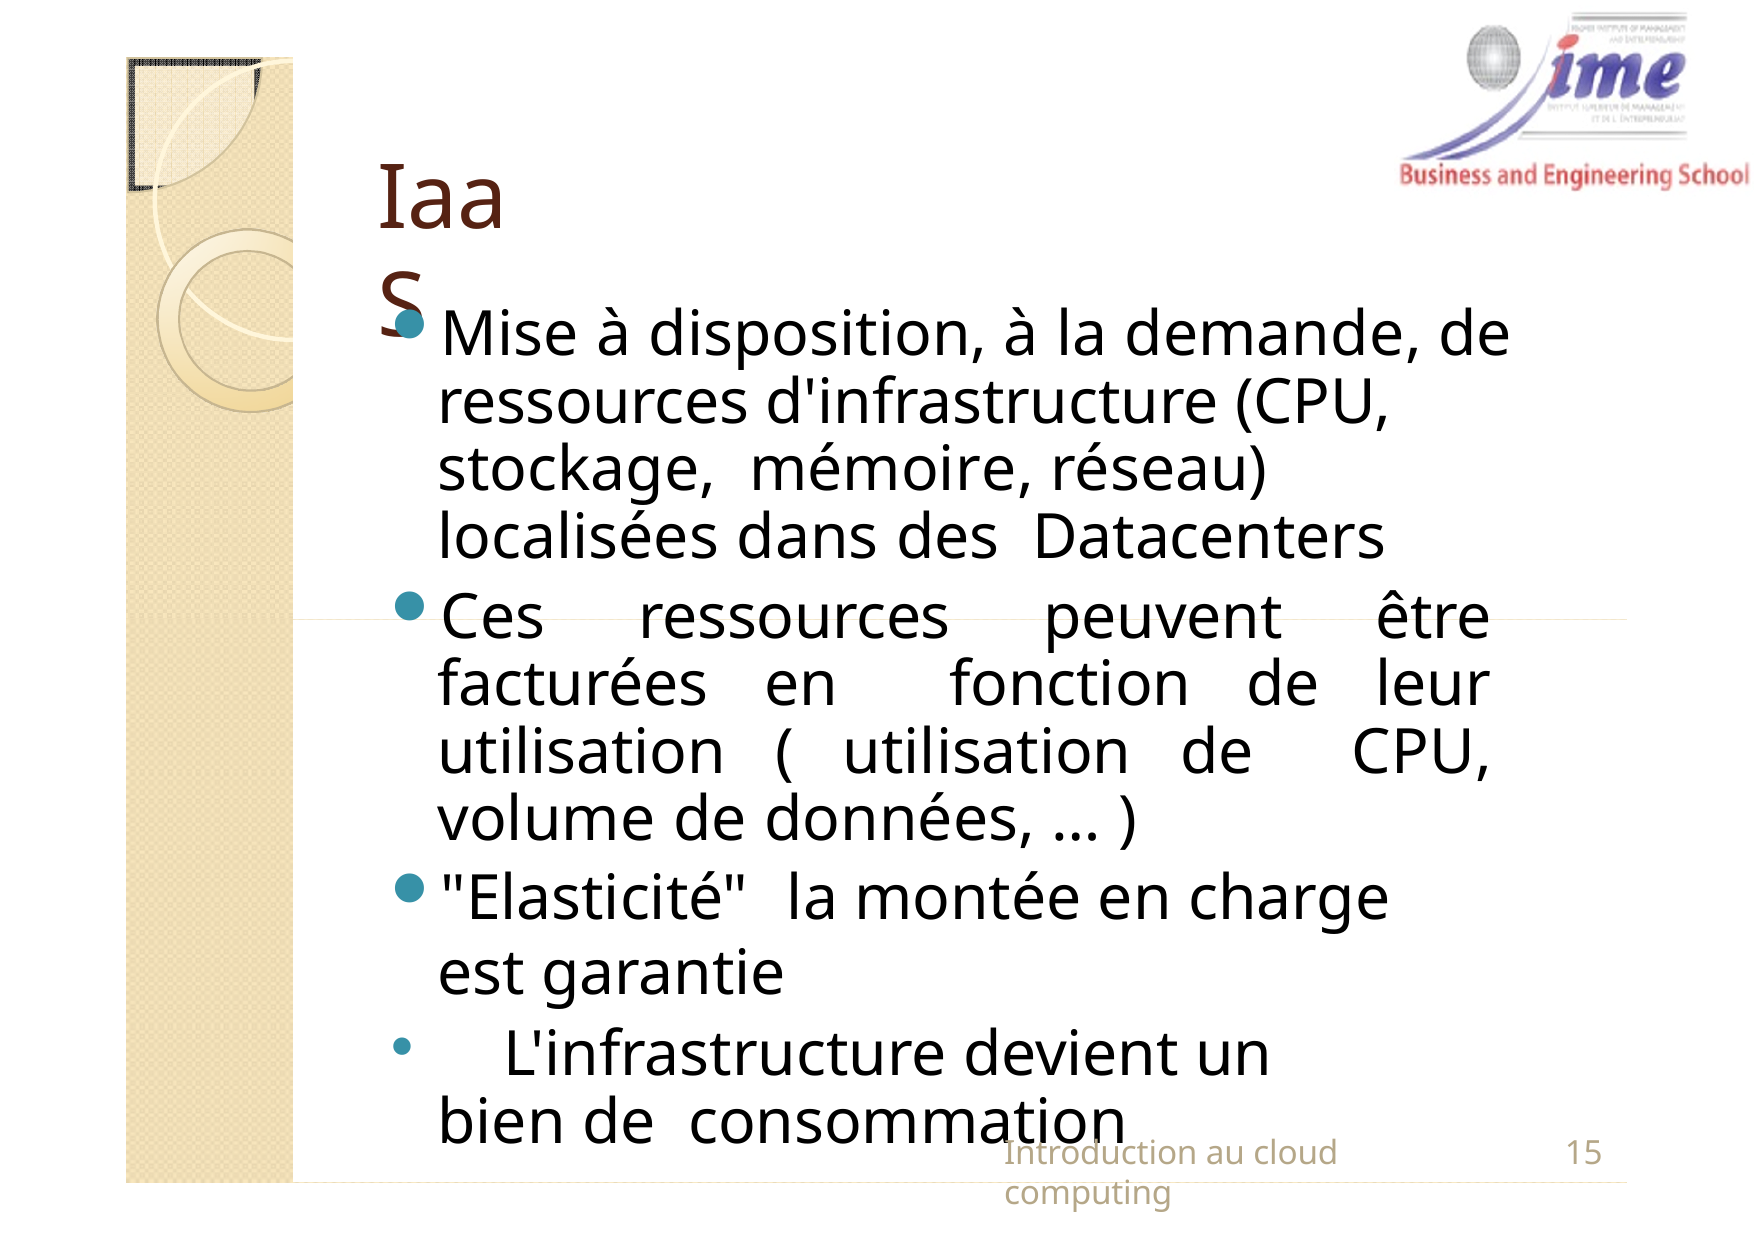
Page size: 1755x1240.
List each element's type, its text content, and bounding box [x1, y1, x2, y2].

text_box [126, 56, 1628, 619]
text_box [126, 619, 1628, 1183]
picture [1394, 5, 1755, 201]
footer Introduction au cloud computing [1002, 1190, 1481, 1240]
slide_number 15 [1558, 1130, 1667, 1240]
